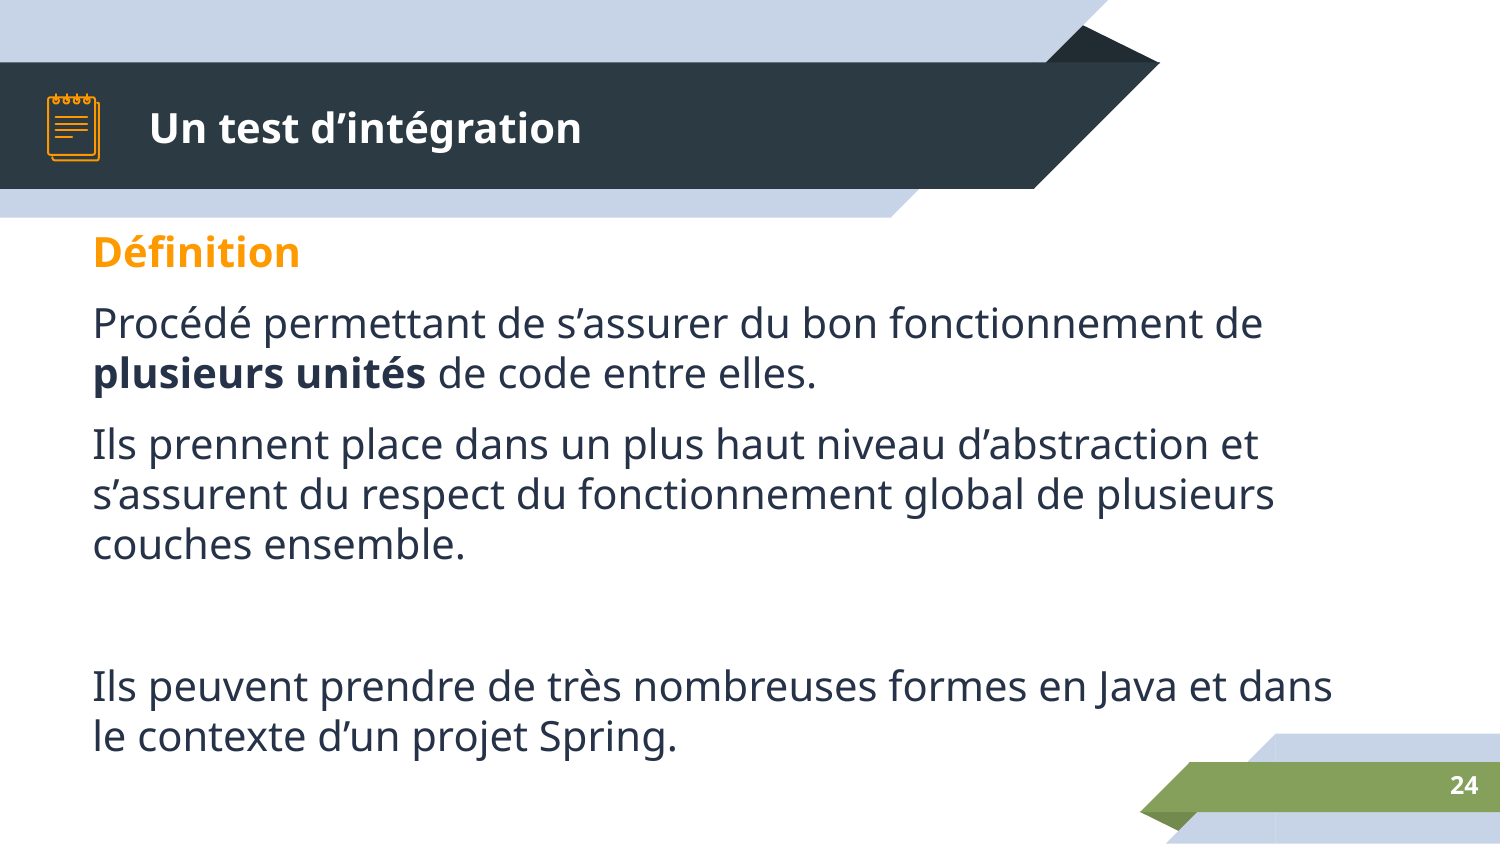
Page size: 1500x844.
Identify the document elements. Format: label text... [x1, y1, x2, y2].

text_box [47, 93, 100, 161]
list Définition Procédé permettant de s’assurer du bon fonctionnement de plusieurs unités de code entre elles. Ils prennent place dans un plus haut niveau d’abstraction et s’assurent du respect du fonctionnement global de plusieurs couches ensemble. Ils peuvent prendre de très nombreuses formes en Java et dans le contexte d’un projet Spring. [77, 211, 1380, 615]
title Un test d’intégration [133, 64, 997, 190]
slide_number ‹#› [1249, 760, 1494, 813]
